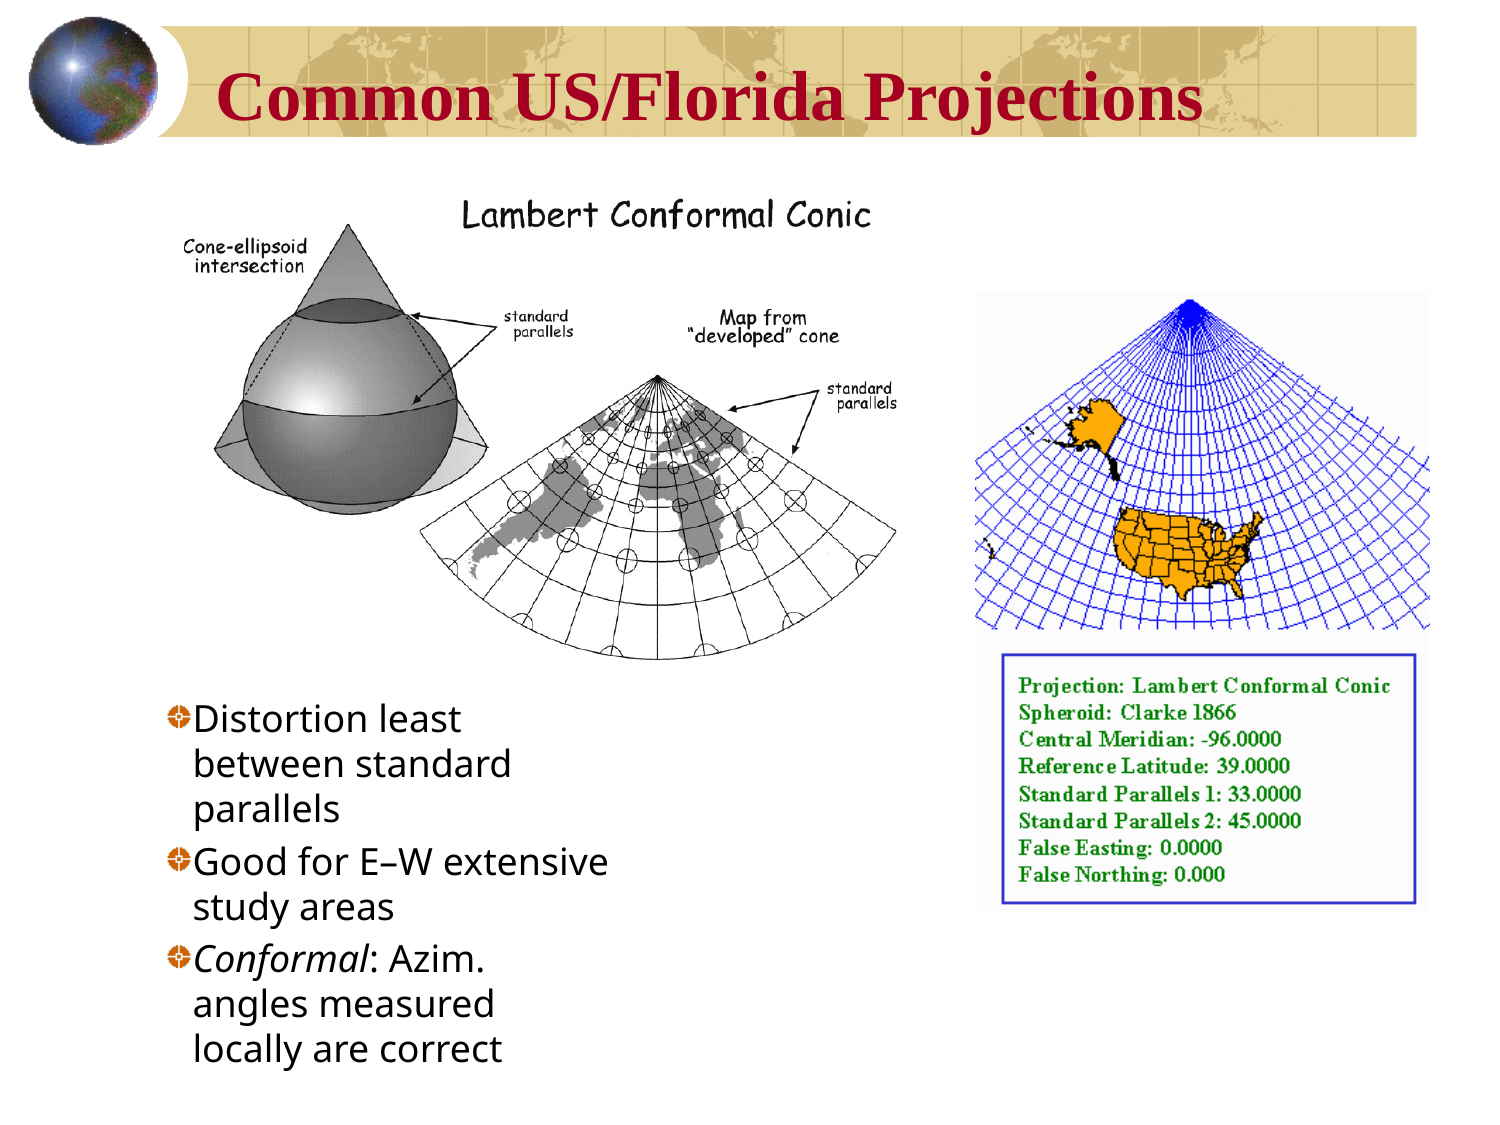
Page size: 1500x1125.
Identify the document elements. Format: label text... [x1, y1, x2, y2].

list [974, 287, 1431, 913]
picture [174, 187, 913, 671]
picture [165, 704, 192, 731]
list Distortion least between standard parallels Good for E–W extensive study areas Conformal: Azim. angles measured locally are correct [149, 687, 626, 1038]
picture [165, 846, 192, 874]
picture [24, 12, 172, 149]
picture [165, 944, 192, 971]
title Common US/Florida Projections [199, 62, 1438, 122]
